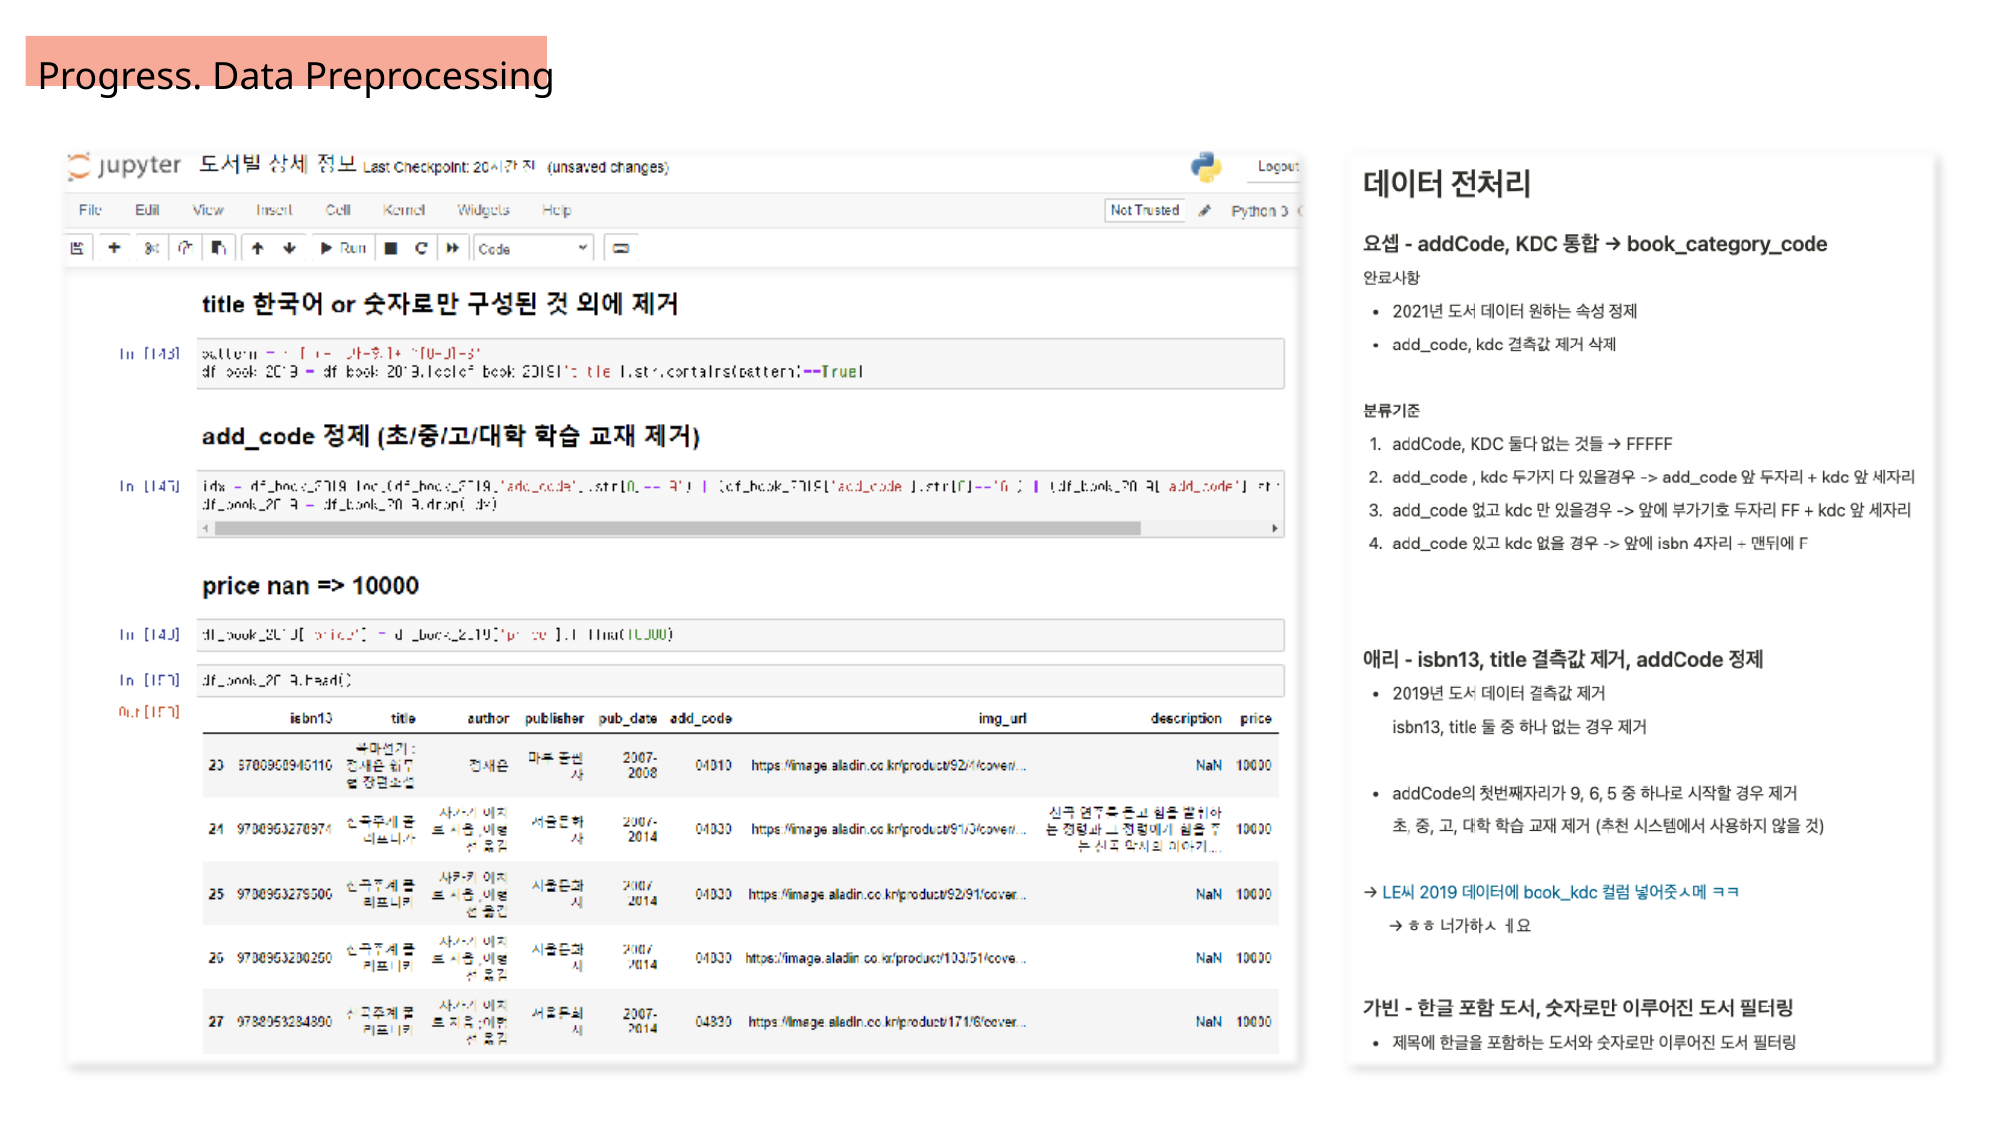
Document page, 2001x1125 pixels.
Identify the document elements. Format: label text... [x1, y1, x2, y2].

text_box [59, 147, 1941, 1071]
text_box Progress. Data Preprocessing [22, 0, 574, 105]
